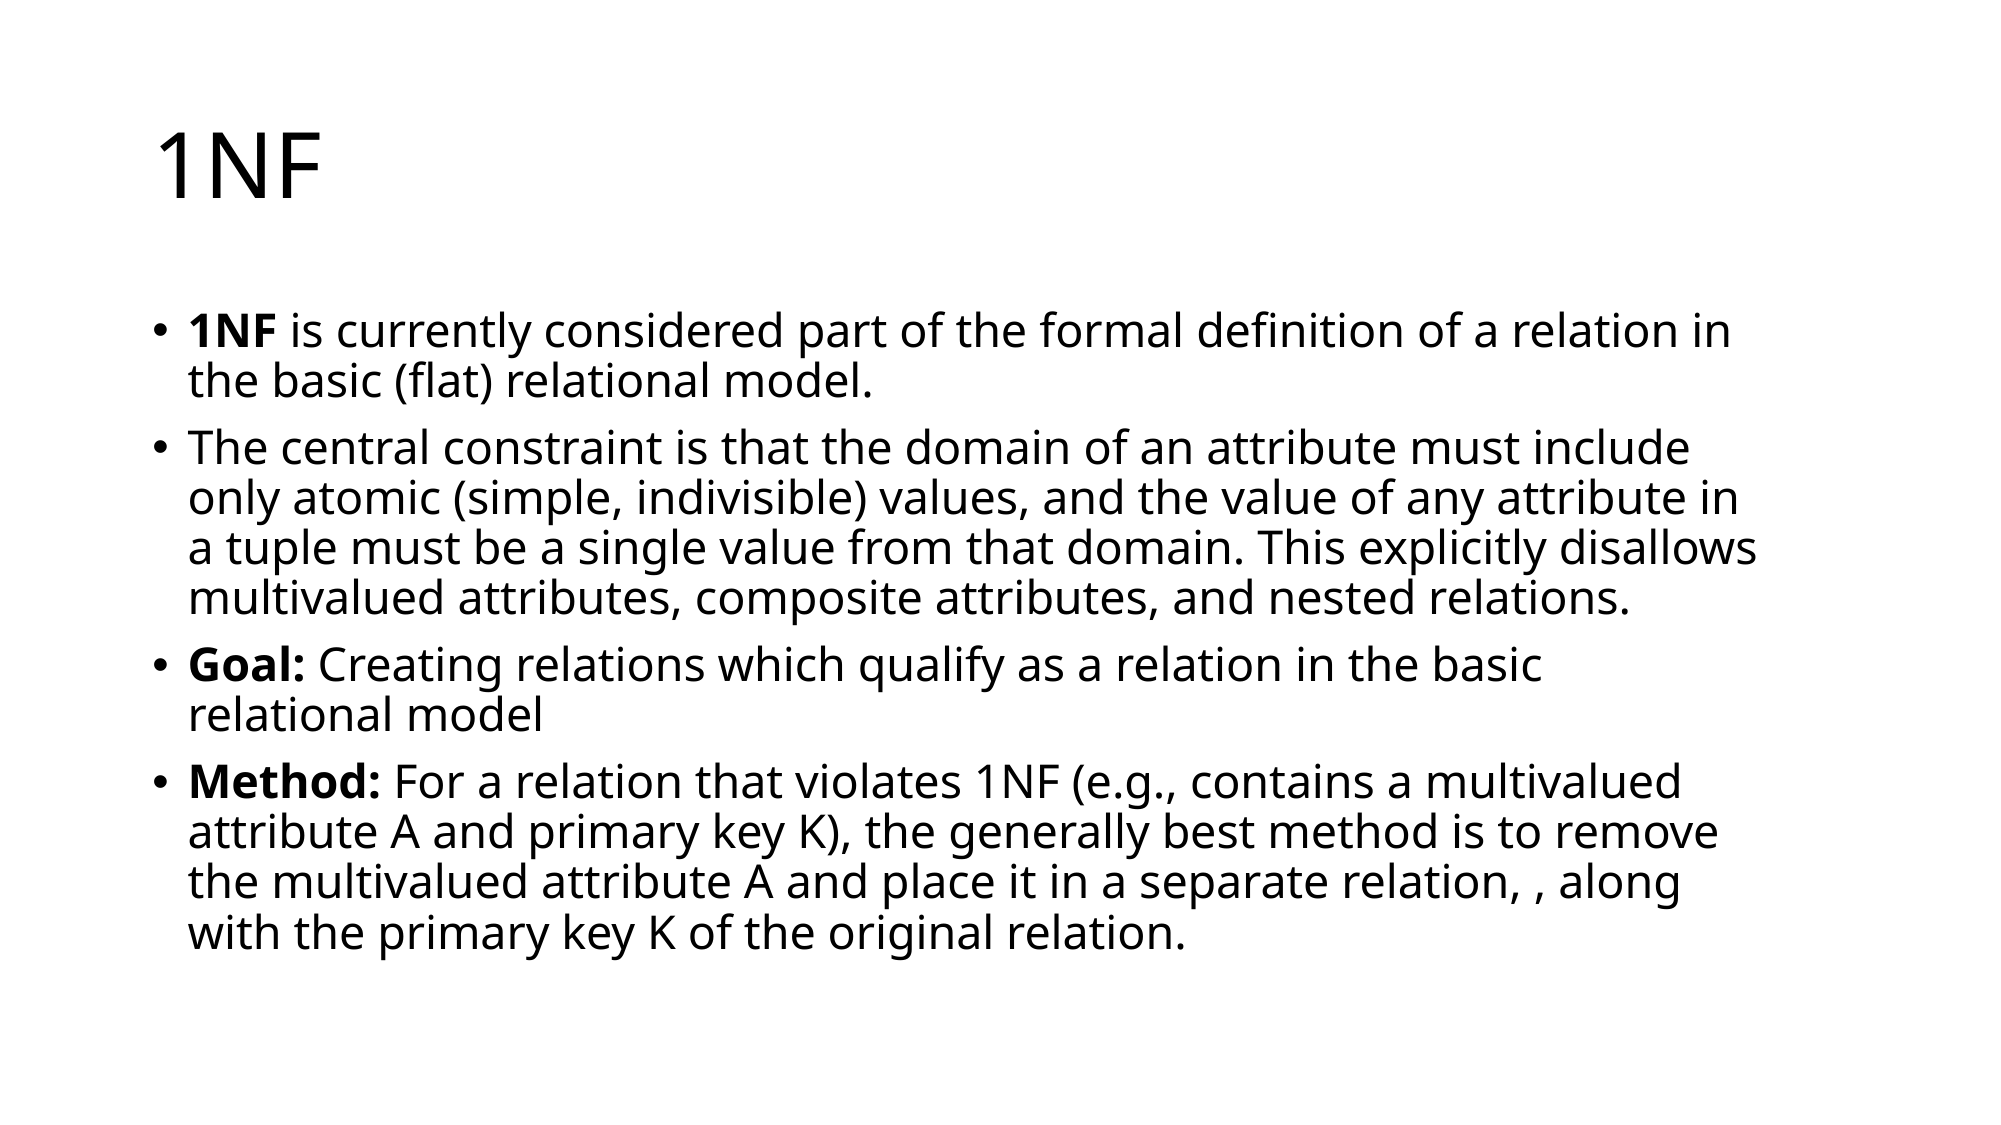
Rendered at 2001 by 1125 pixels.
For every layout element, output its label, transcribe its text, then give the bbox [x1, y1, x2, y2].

title 1NF [137, 59, 1863, 278]
list 1NF is currently considered part of the formal definition of a relation in the basic (flat) relational model. The central constraint is that the domain of an attribute must include only atomic (simple, indivisible) values, and the value of any attribute in a tuple must be a single value from that domain. This explicitly disallows multivalued attributes, composite attributes, and nested relations. Goal: Creating relations which qualify as a relation in the basic relational model Method: For a relation that violates 1NF (e.g., contains a multivalued attribute A and primary key K), the generally best method is to remove the multivalued attribute A and place it in a separate relation, , along with the primary key K of the original relation. [137, 299, 1776, 1014]
